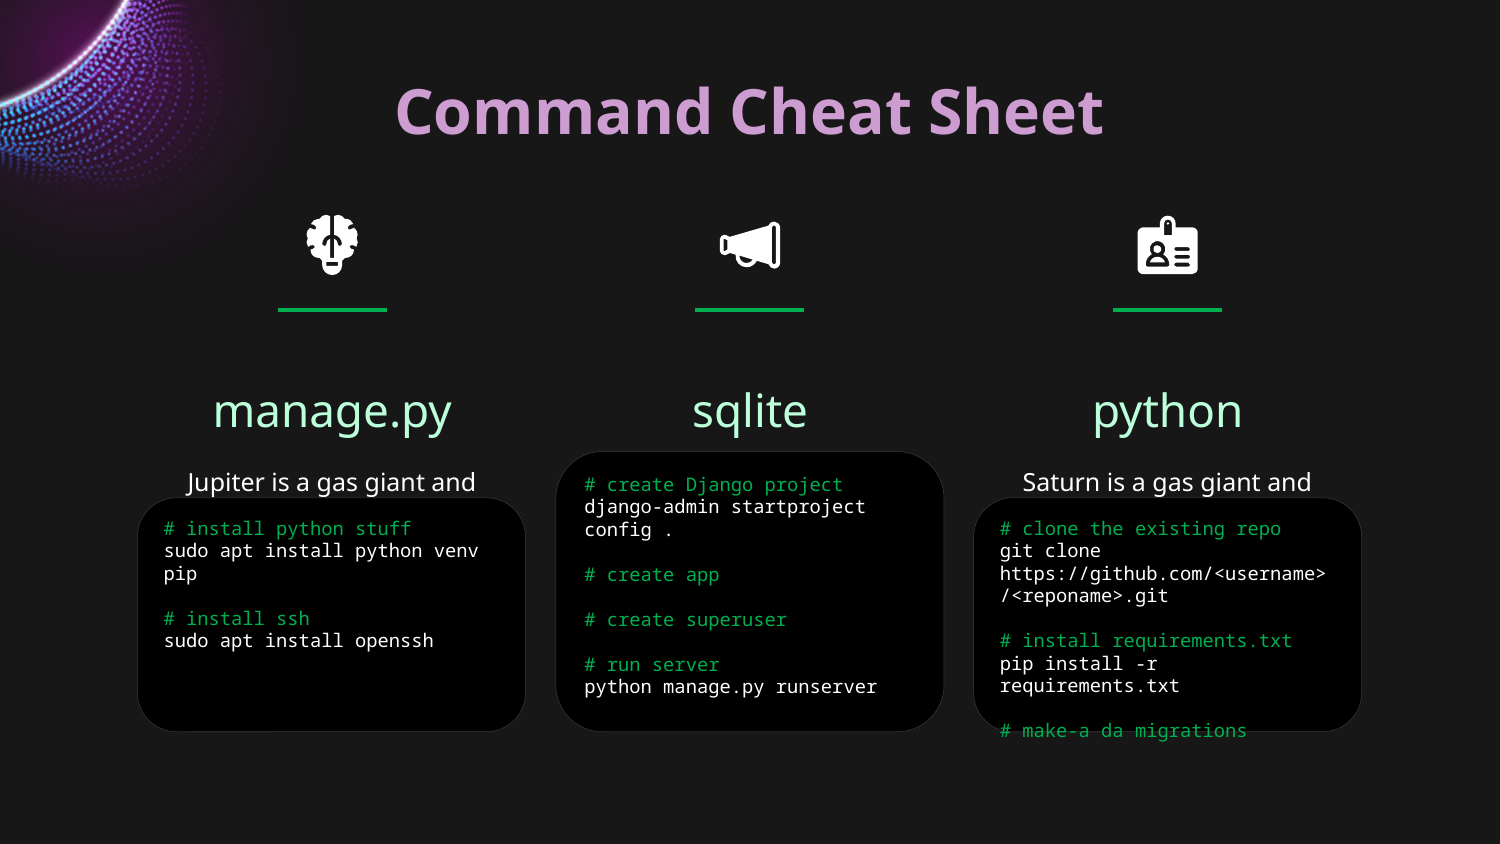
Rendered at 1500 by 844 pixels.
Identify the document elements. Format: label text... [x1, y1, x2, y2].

subtitle manage.py [153, 373, 511, 452]
title Command Cheat Sheet [118, 57, 1382, 152]
subtitle sqlite [571, 373, 929, 452]
text_box # clone the existing repo git clone https://github.com/<username>/<reponame>.git # install requirements.txt pip install -r requirements.txt # make-a da migrations [971, 495, 1364, 734]
subtitle python [989, 373, 1347, 452]
text_box # create Django project django-admin startproject config . # create app # create superuser # run server python manage.py runserver [553, 449, 947, 734]
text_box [1137, 215, 1199, 275]
text_box [306, 214, 358, 276]
text_box [719, 221, 781, 269]
subtitle Jupiter is a gas giant and the biggest planet in the Solar System. It's the fourth-brightest object in the night sky and was named after the Roman god of the skies [153, 452, 511, 503]
subtitle Saturn is a gas giant and has several rings. This planet is composed mostly of hydrogen and helium. It’s the sixth planet from the Sun and was named after a Roman god too [989, 452, 1347, 503]
picture [0, 0, 409, 367]
text_box # install python stuff sudo apt install python venv pip # install ssh sudo apt install openssh [135, 495, 528, 734]
